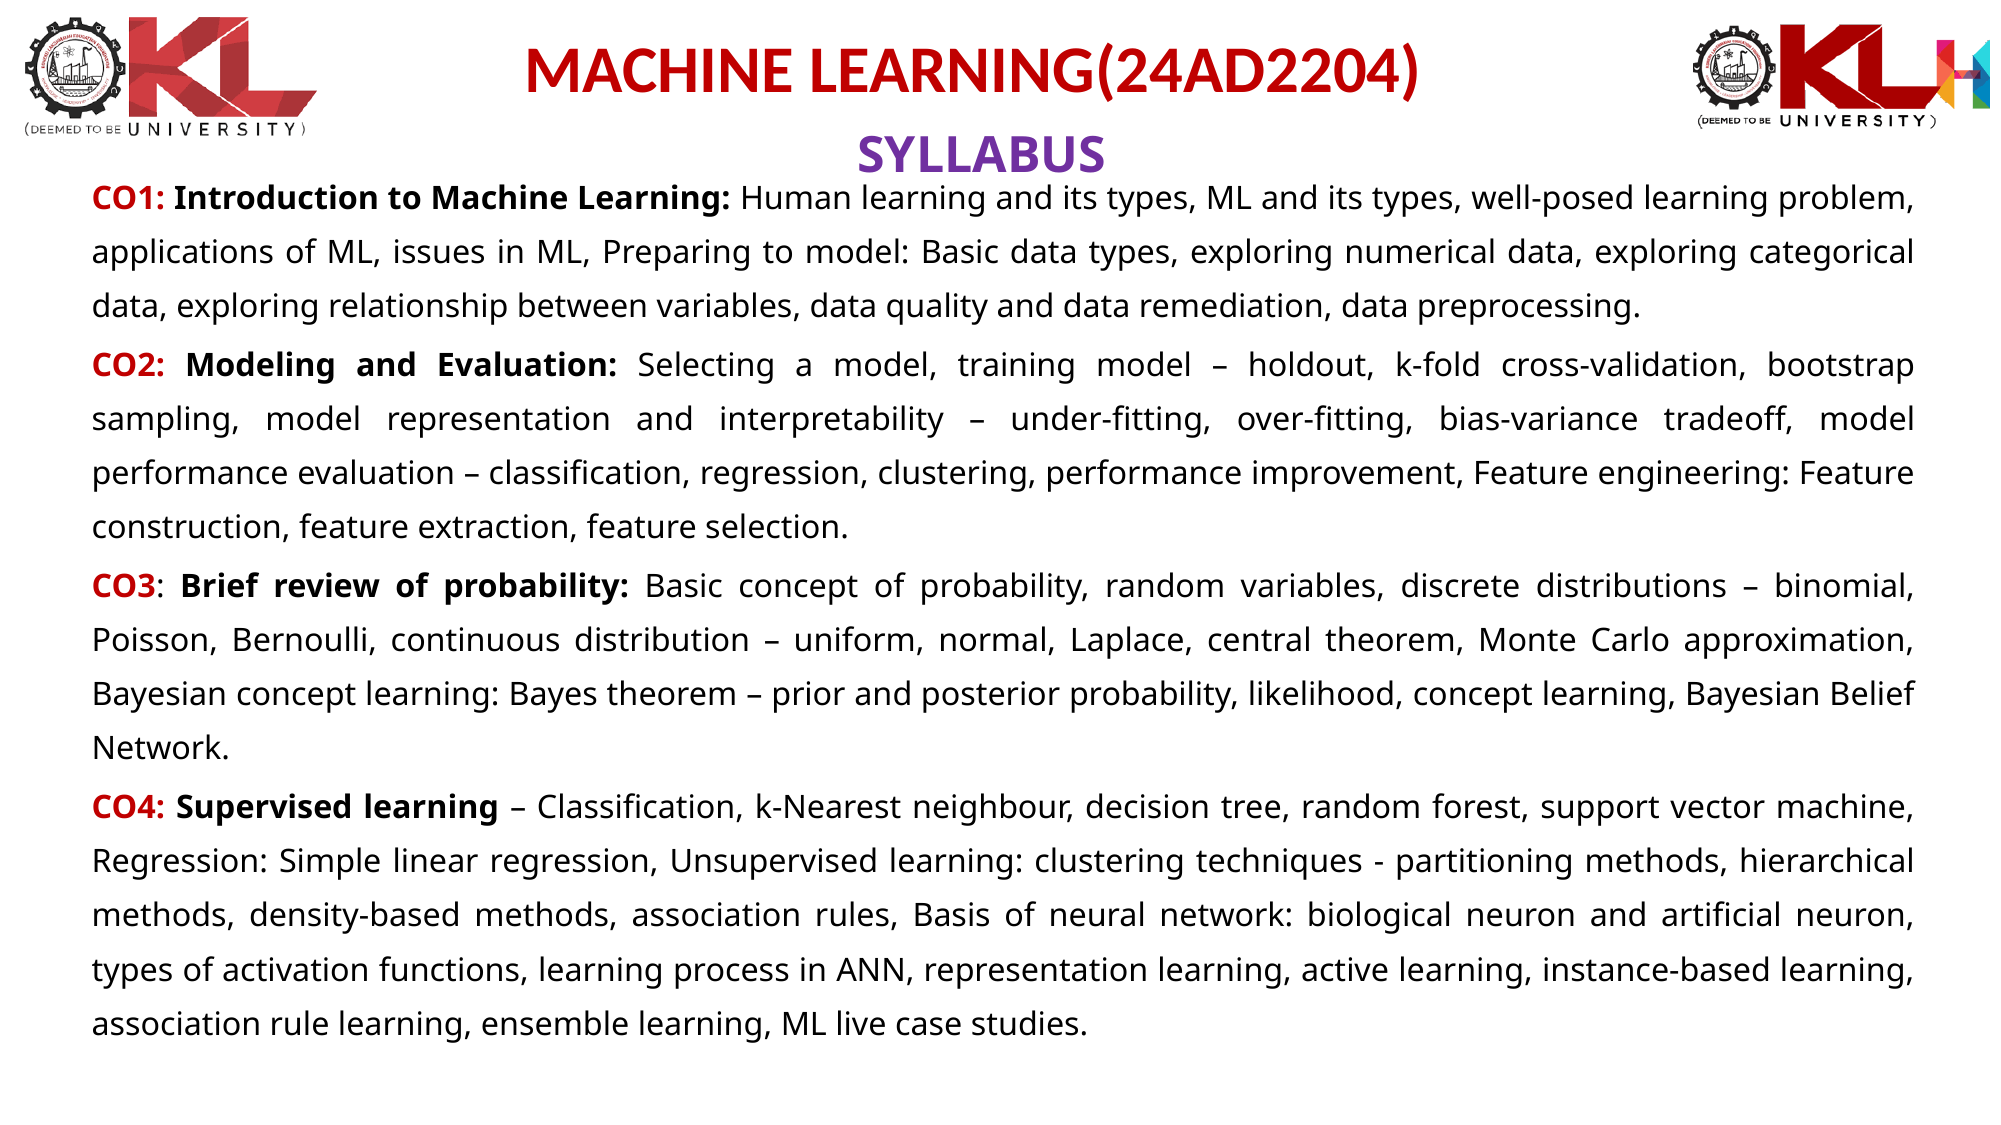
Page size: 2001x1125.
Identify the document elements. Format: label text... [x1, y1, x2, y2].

text_box MACHINE LEARNING(24AD2204) syllabus [328, 18, 1619, 154]
picture [25, 17, 317, 136]
text_box CO1: Introduction to Machine Learning: Human learning and its types, ML and its types, well-posed learning problem, applications of ML, issues in ML, Preparing to model: Basic data types, exploring numerical data, exploring categorical data, exploring relationship between variables, data quality and data remediation, data preprocessing. CO2: Modeling and Evaluation: Selecting a model, training model – holdout, k-fold cross-validation, bootstrap sampling, model representation and interpretability – under-fitting, over-fitting, bias-variance tradeoff, model performance evaluation – classification, regression, clustering, performance improvement, Feature engineering: Feature construction, feature extraction, feature selection. CO3: Brief review of probability: Basic concept of probability, random variables, discrete distributions – binomial, Poisson, Bernoulli, continuous distribution – uniform, normal, Laplace, central theorem, Monte Carlo approximation, Bayesian concept learning: Bayes theorem – prior and posterior probability, likelihood, concept learning, Bayesian Belief Network. CO4: Supervised learning – Classification, k-Nearest neighbour, decision tree, random forest, support vector machine, Regression: Simple linear regression, Unsupervised learning: clustering techniques - partitioning methods, hierarchical methods, density-based methods, association rules, Basis of neural network: biological neuron and artificial neuron, types of activation functions, learning process in ANN, representation learning, active learning, instance-based learning, association rule learning, ensemble learning, ML live case studies. [76, 154, 1931, 1050]
picture [1686, 0, 2000, 165]
